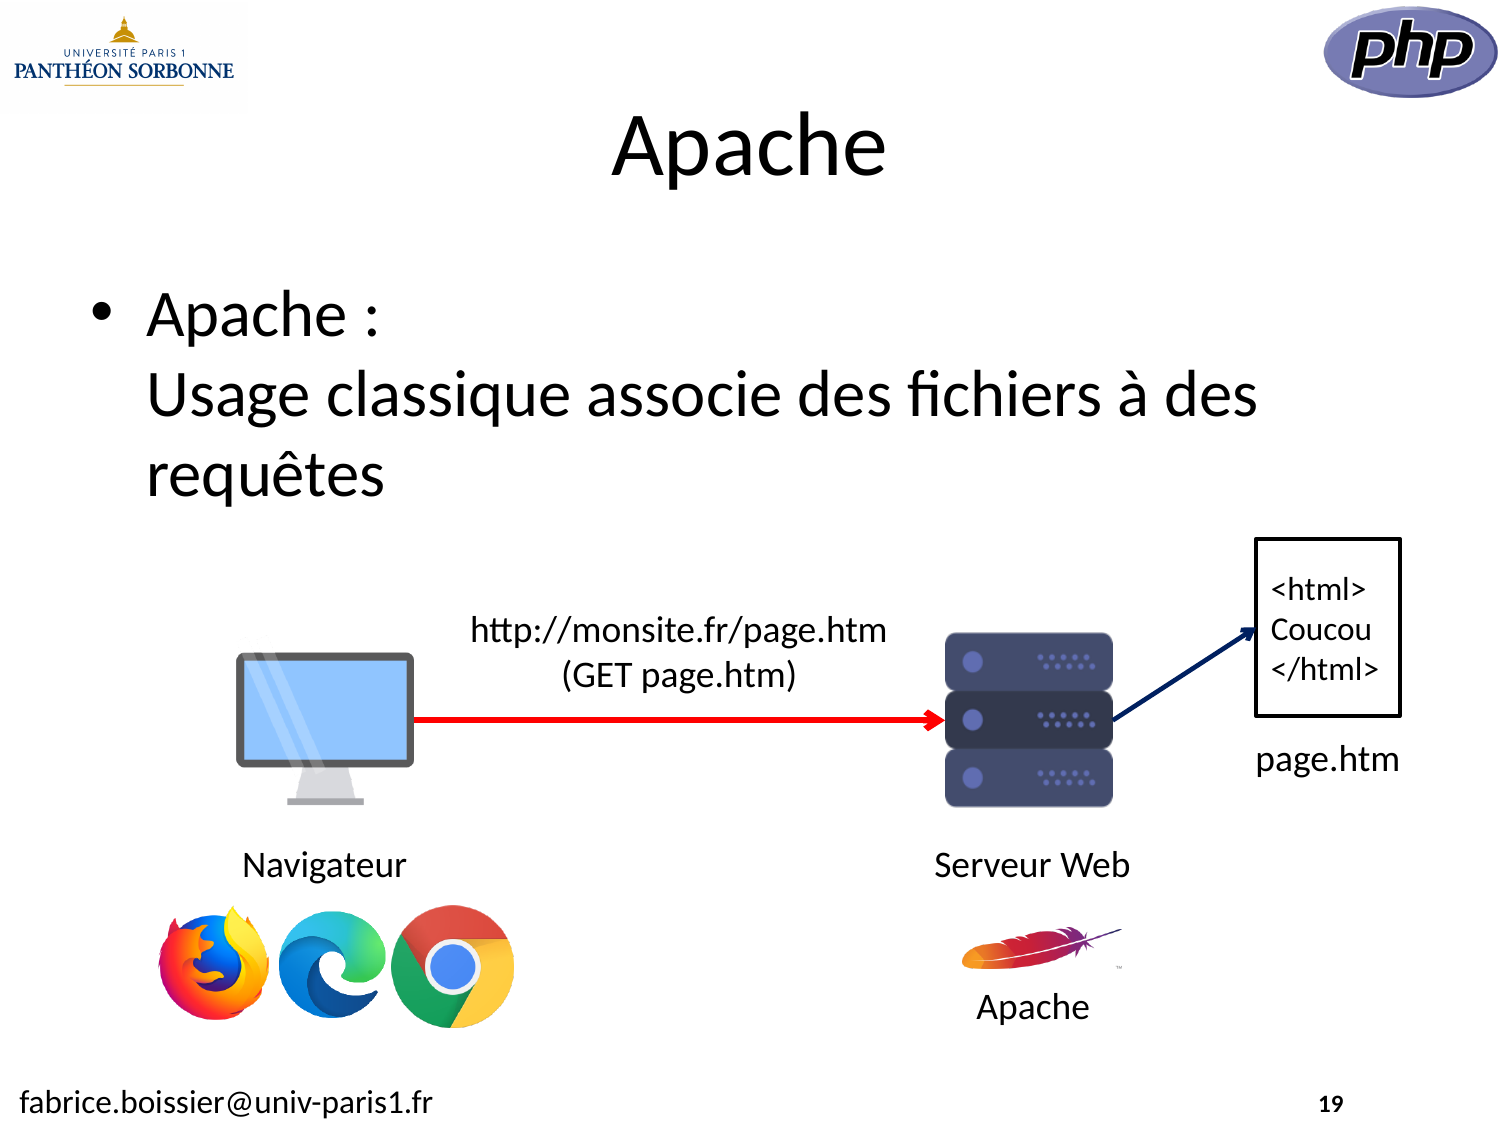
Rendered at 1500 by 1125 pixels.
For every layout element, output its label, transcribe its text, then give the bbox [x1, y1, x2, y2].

picture [0, 2, 248, 114]
text_box Serveur Web [879, 832, 1186, 893]
picture [236, 631, 414, 810]
slide_number 19 [1156, 1072, 1500, 1125]
picture [1321, 0, 1500, 119]
title SGBD & BDD [233, 634, 925, 815]
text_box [1232, 538, 1424, 788]
picture [944, 631, 1113, 810]
list Apache : Usage classique associe des fichiers à des requêtes [75, 262, 1425, 1005]
text_box Navigateur [218, 832, 431, 893]
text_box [938, 926, 1129, 1036]
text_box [154, 904, 514, 1028]
text_box http://monsite.fr/page.htm (GET page.htm) [419, 597, 939, 703]
title Apache [75, 45, 1425, 233]
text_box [1112, 627, 1257, 721]
